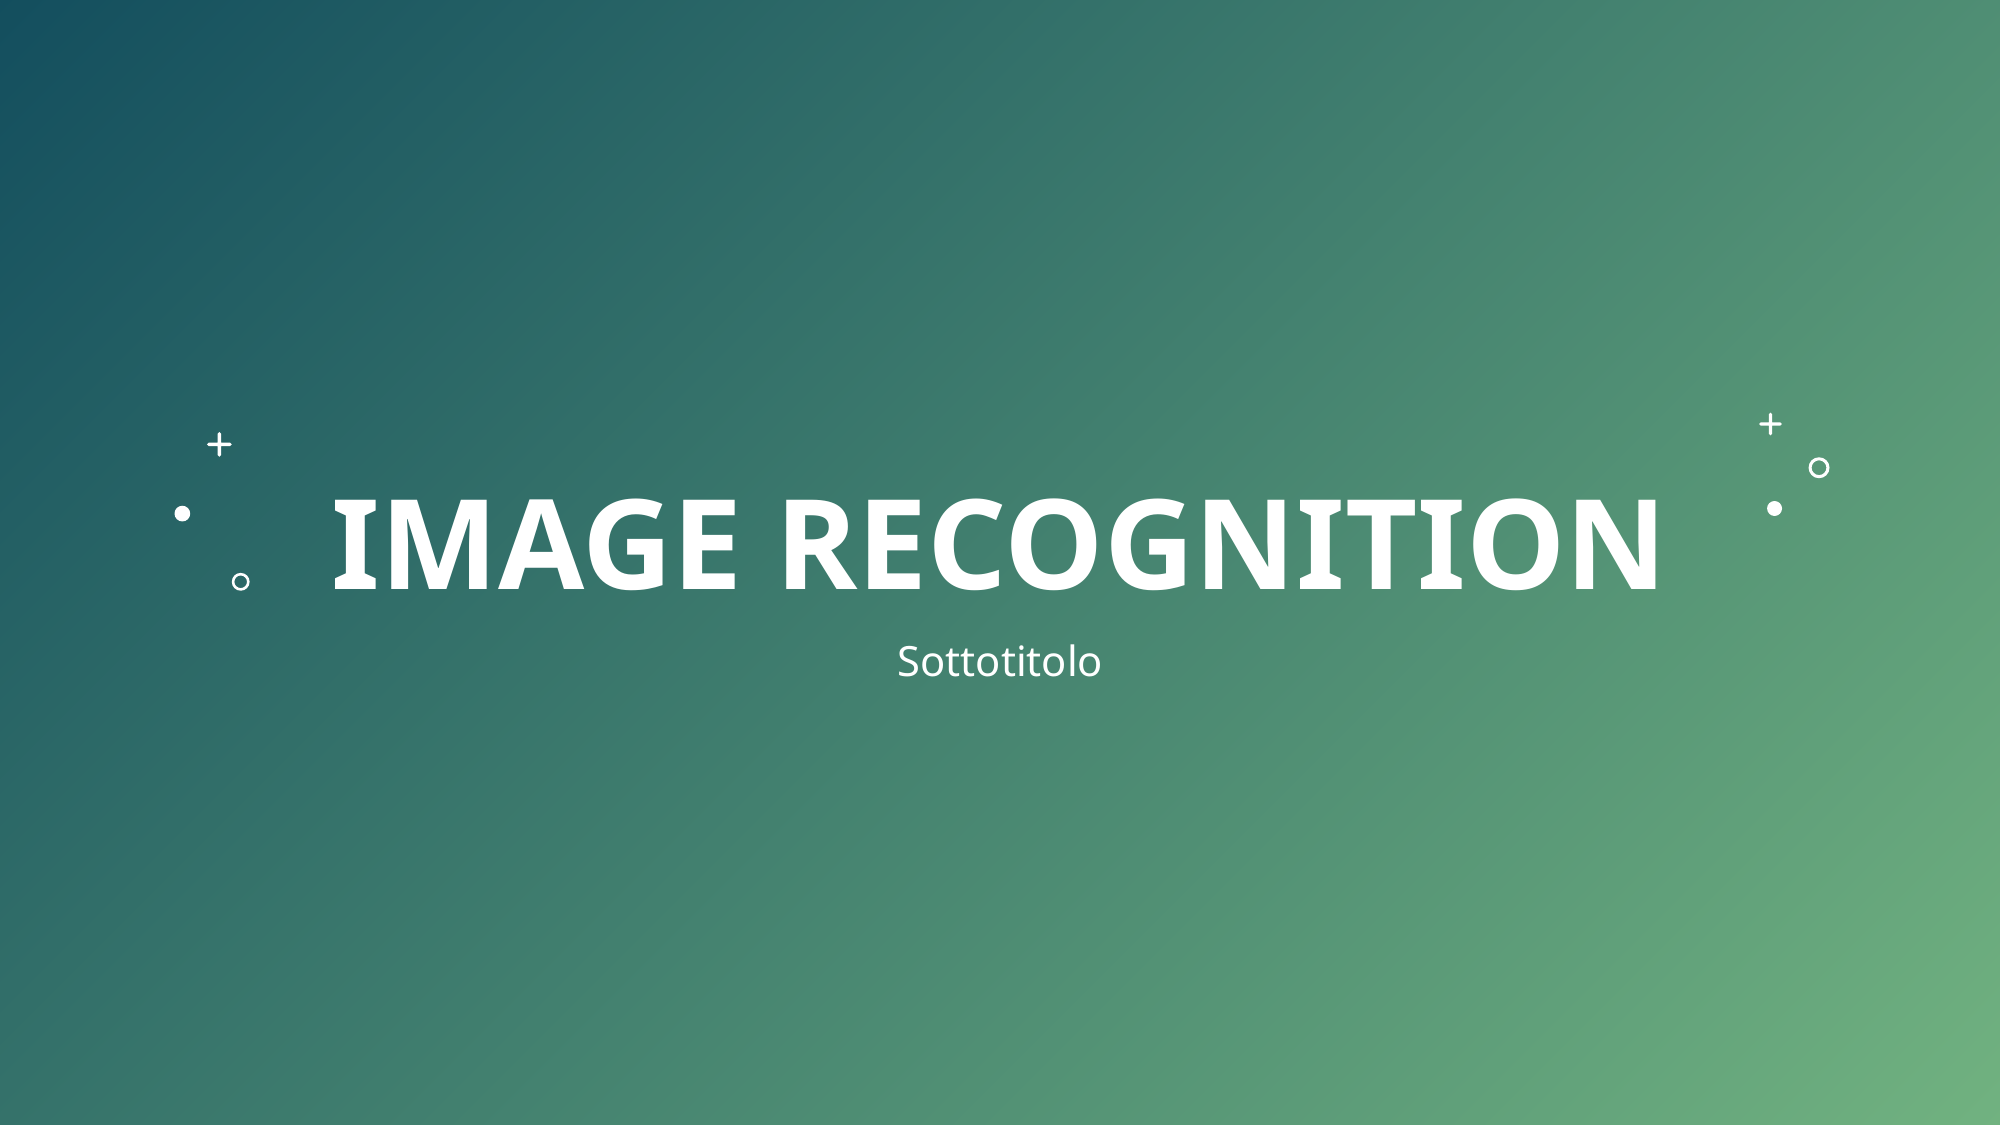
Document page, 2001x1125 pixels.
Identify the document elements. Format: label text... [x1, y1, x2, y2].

subtitle Sottotitolo [250, 633, 1751, 851]
title image RECOGNITION [249, 239, 1750, 624]
